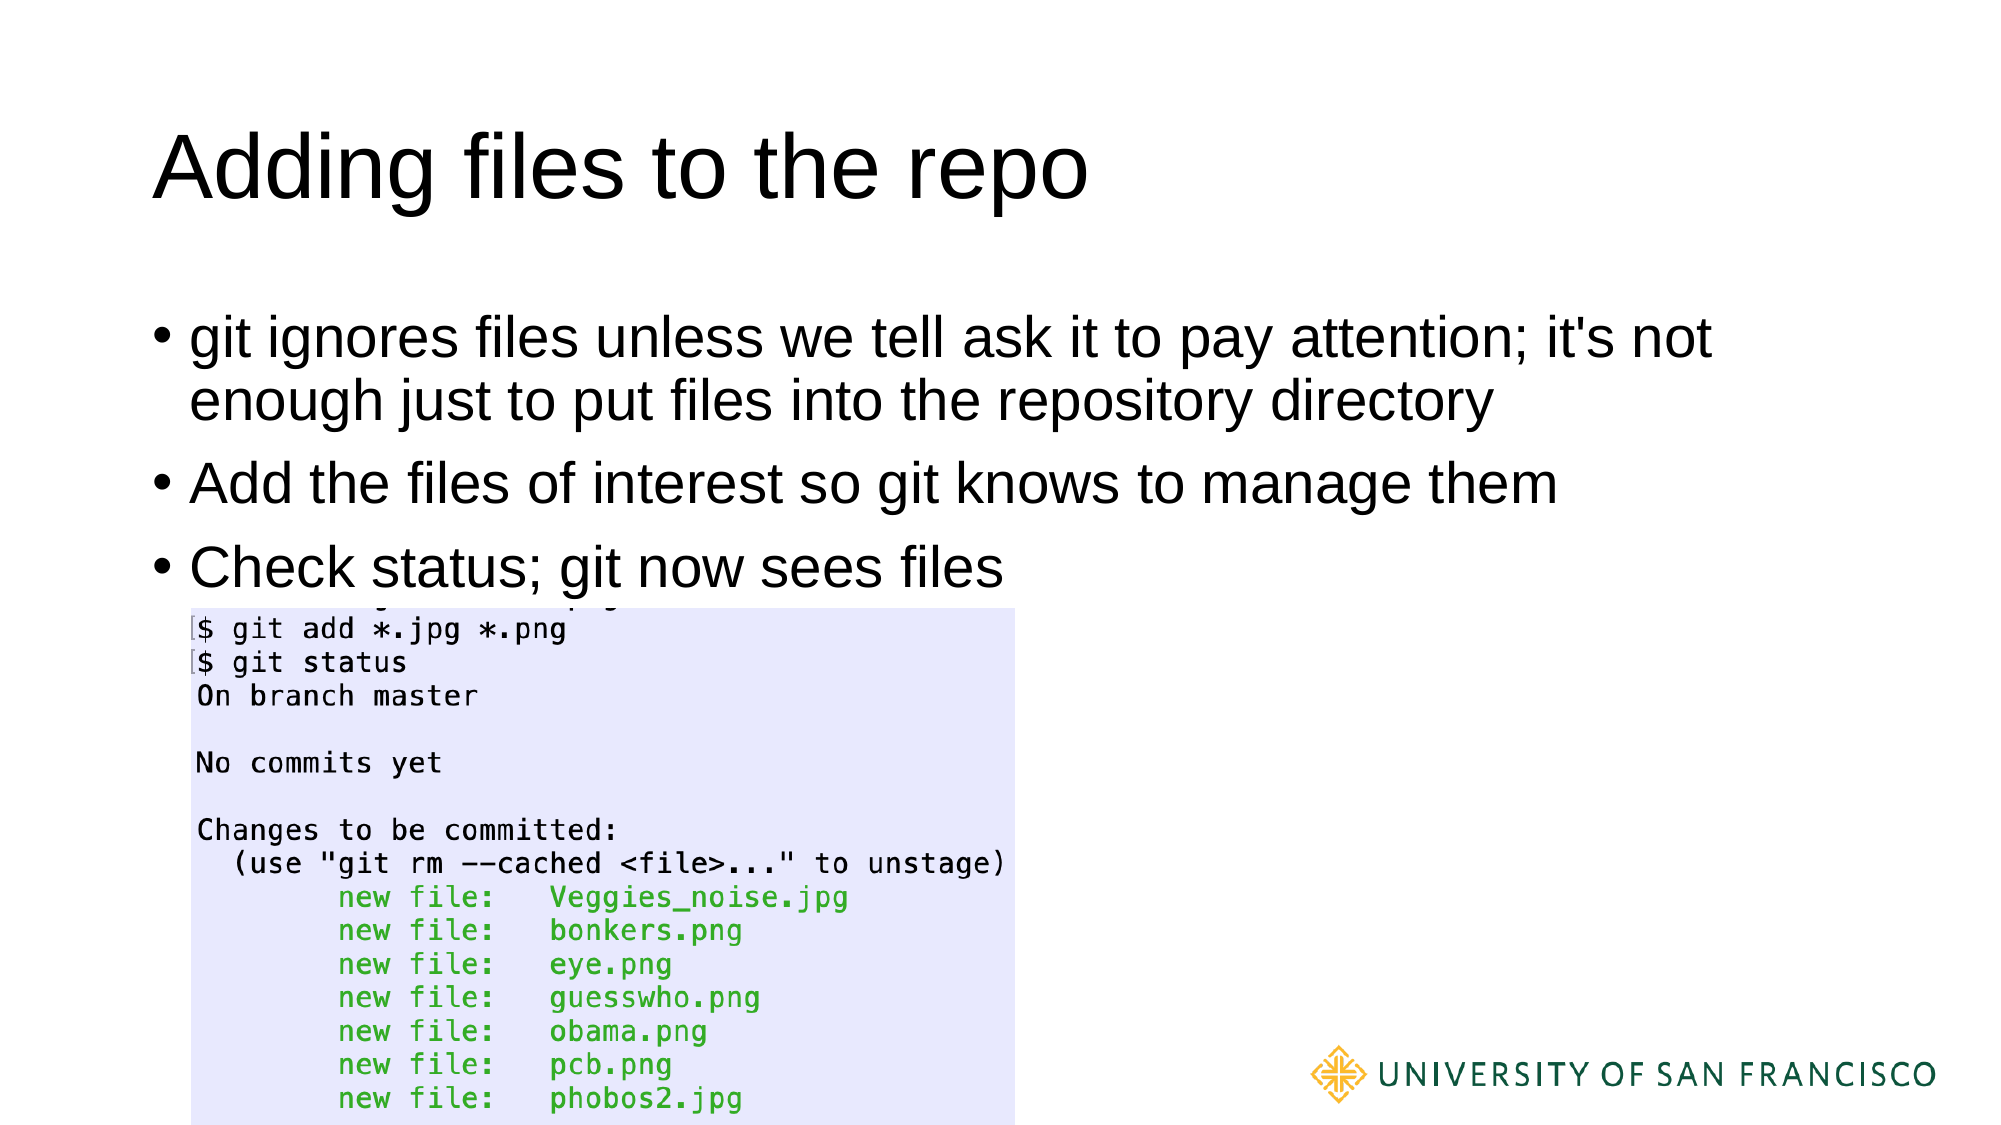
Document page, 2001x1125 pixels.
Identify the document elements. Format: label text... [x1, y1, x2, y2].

picture [191, 608, 1015, 1125]
title Adding files to the repo [137, 59, 1863, 278]
list git ignores files unless we tell ask it to pay attention; it's not enough just to put files into the repository directory Add the files of interest so git knows to manage them Check status; git now sees files [137, 299, 1863, 1014]
